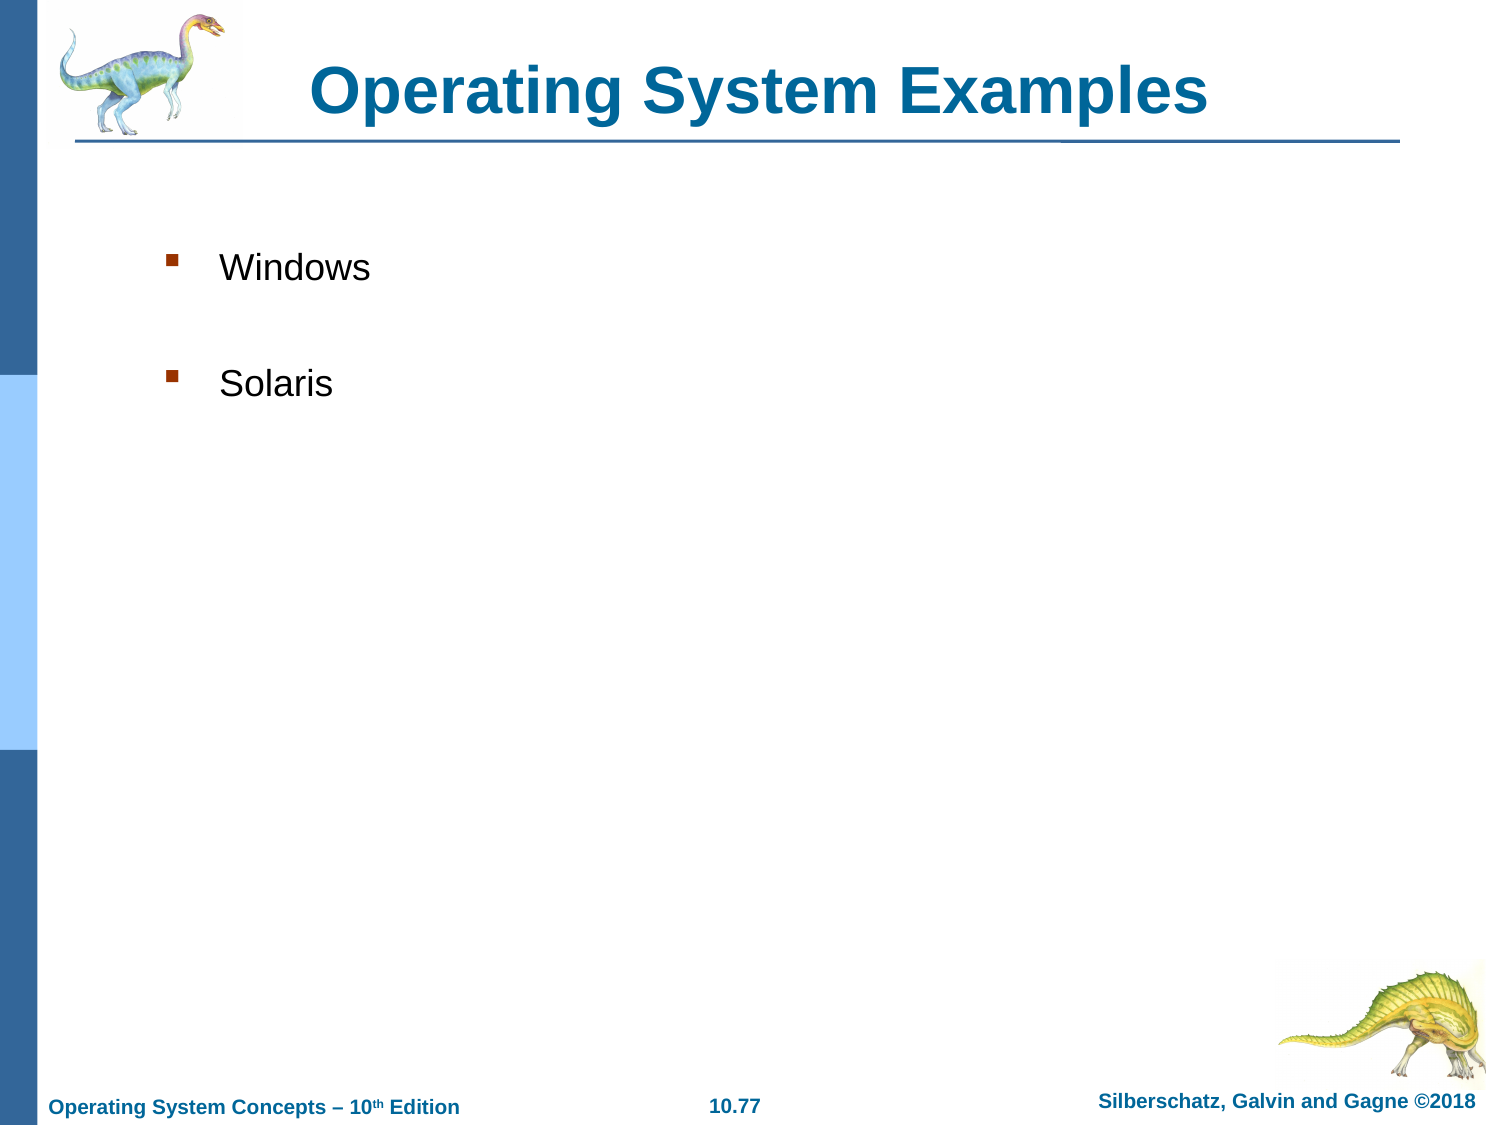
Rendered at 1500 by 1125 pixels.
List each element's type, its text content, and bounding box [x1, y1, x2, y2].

picture [46, 0, 243, 149]
picture [1275, 959, 1486, 1090]
title Operating System Examples [119, 39, 1401, 135]
list Windows Solaris [147, 235, 1354, 971]
